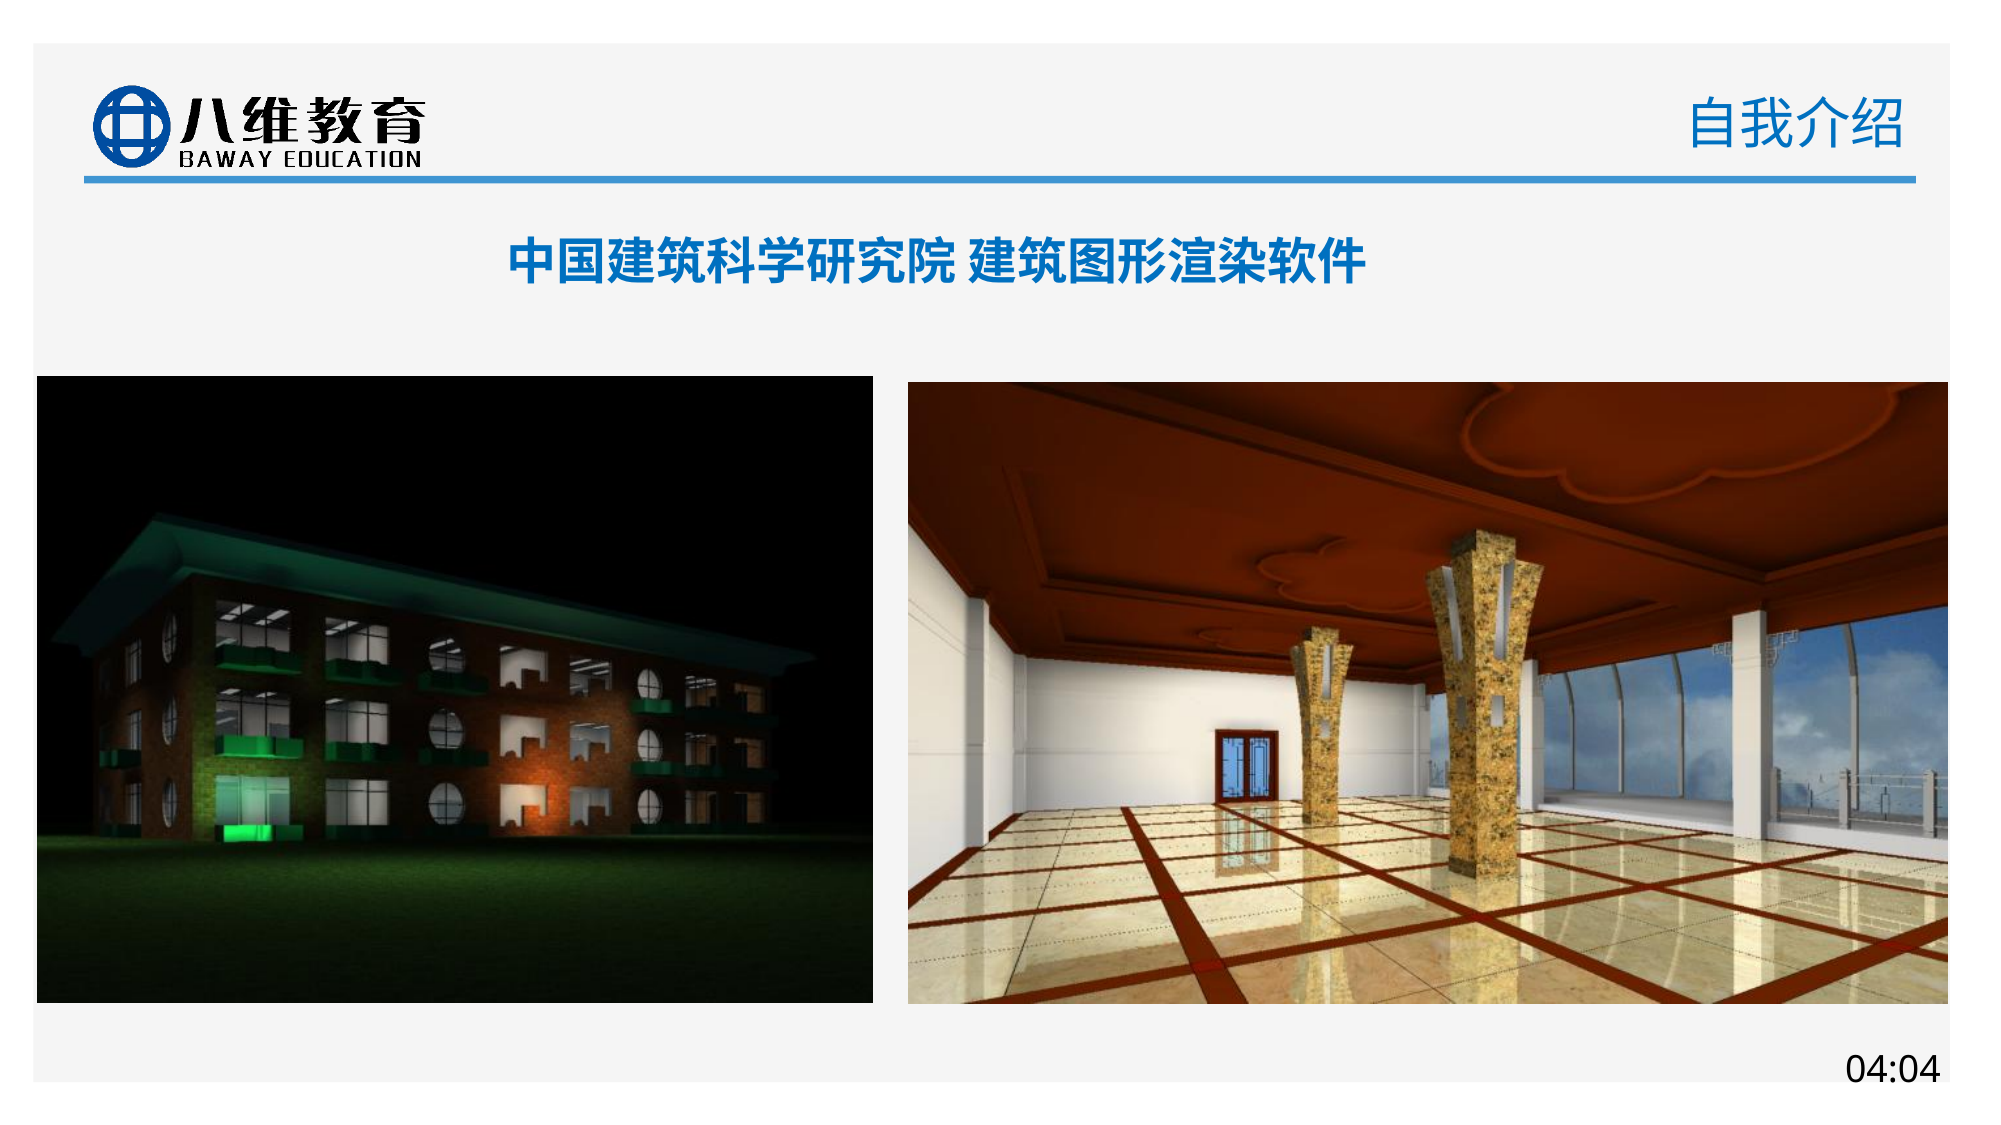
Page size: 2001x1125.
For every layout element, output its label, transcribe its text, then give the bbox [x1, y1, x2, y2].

subtitle 中国建筑科学研究院 建筑图形渲染软件 [117, 221, 1756, 354]
picture [84, 81, 433, 176]
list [908, 382, 1948, 1004]
picture [37, 376, 873, 1003]
title 自我介绍 [440, 80, 1922, 231]
